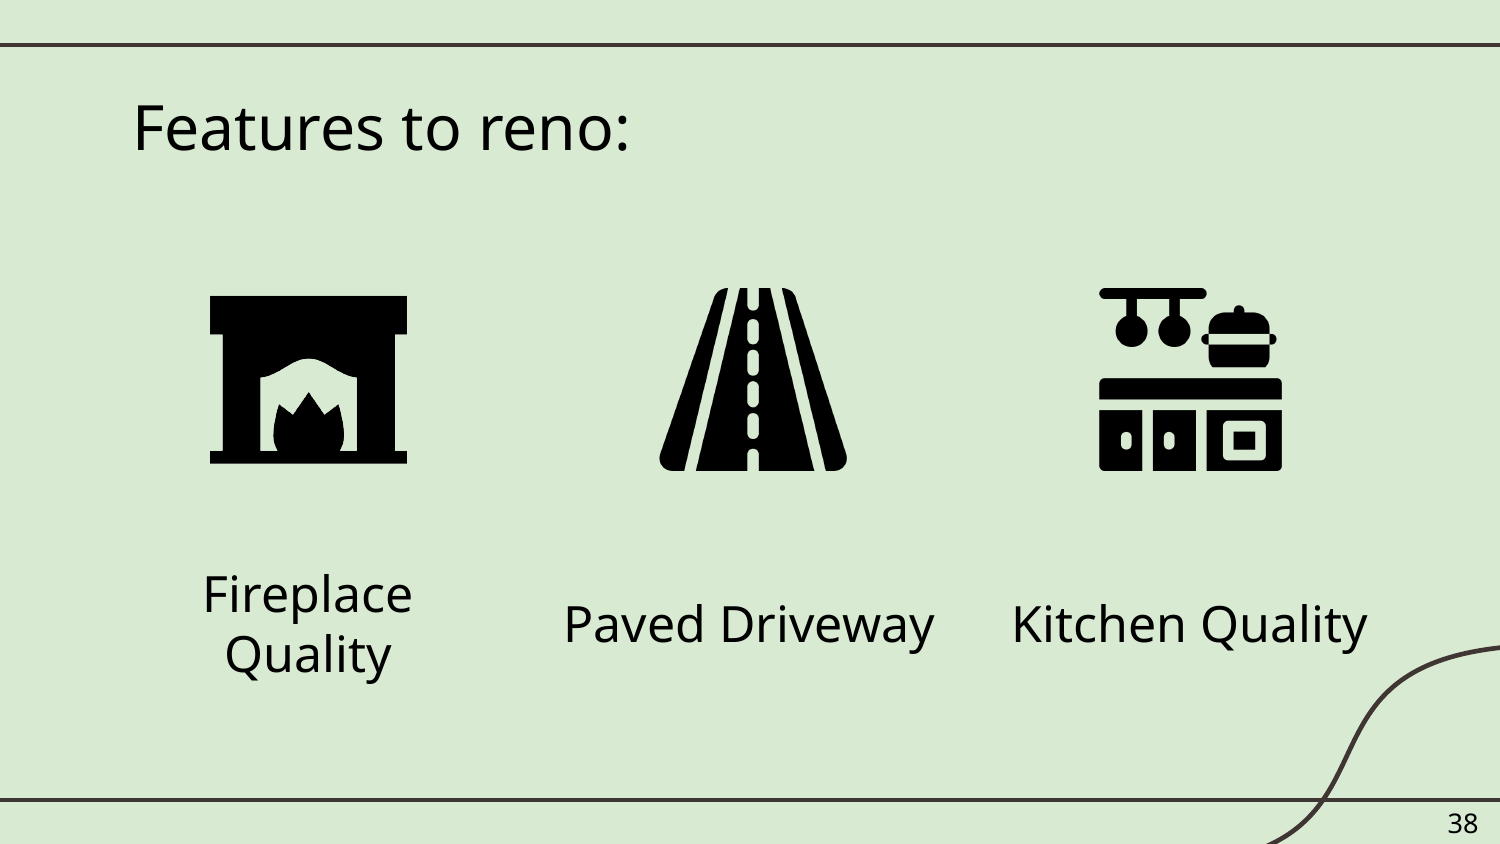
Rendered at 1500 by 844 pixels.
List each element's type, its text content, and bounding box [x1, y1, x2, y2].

picture [655, 287, 850, 471]
subtitle Paved Driveway [545, 563, 954, 622]
subtitle Fireplace Quality [104, 563, 513, 622]
subtitle Kitchen Quality [986, 563, 1395, 622]
slide_number 38 [1403, 791, 1494, 844]
picture [209, 281, 407, 478]
picture [1098, 287, 1282, 471]
title Features to reno: [116, 72, 1049, 167]
